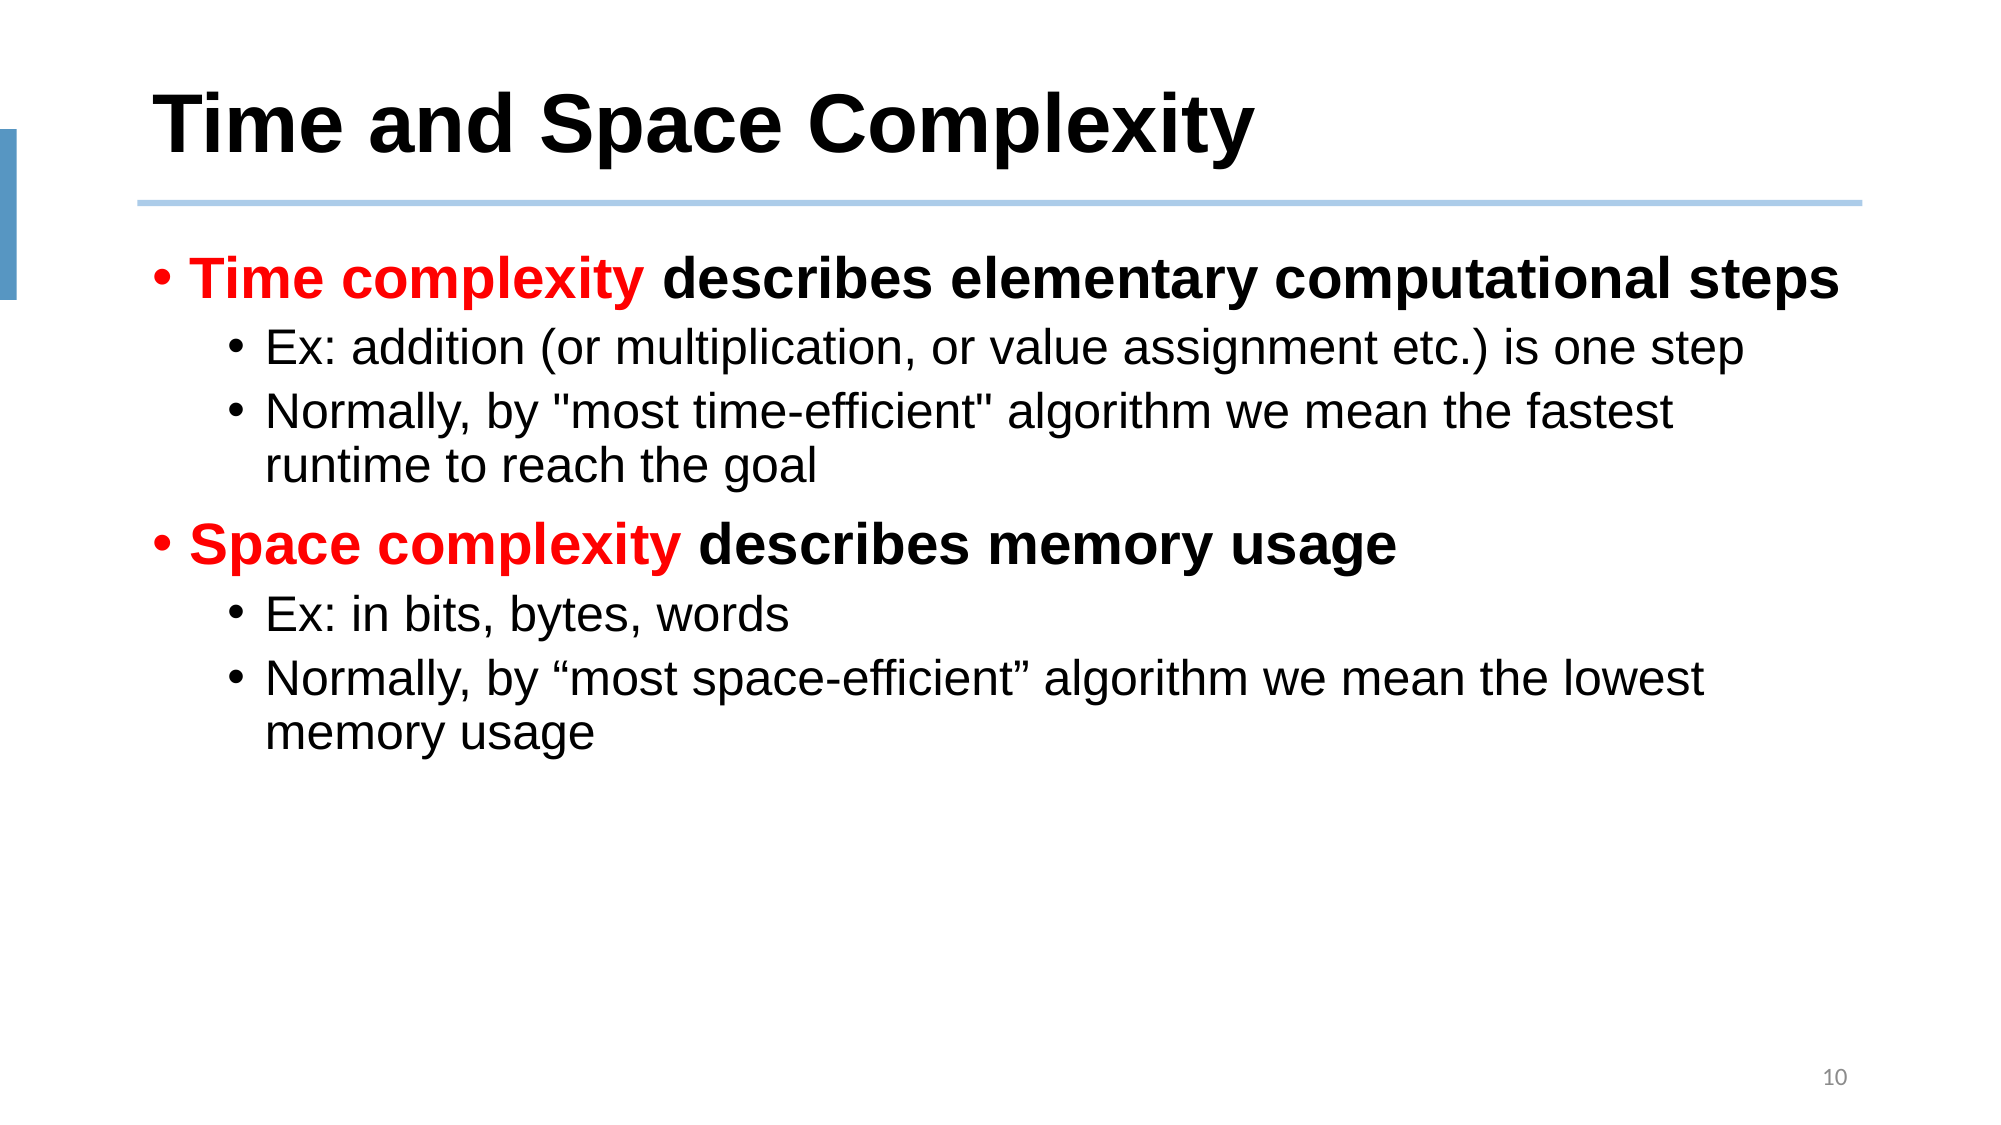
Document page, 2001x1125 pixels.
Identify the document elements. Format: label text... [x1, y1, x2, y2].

list Time complexity describes elementary computational steps Ex: addition (or multiplication, or value assignment etc.) is one step Normally, by "most time-efficient" algorithm we mean the fastest runtime to reach the goal Space complexity describes memory usage Ex: in bits, bytes, words Normally, by “most space-efficient” algorithm we mean the lowest memory usage [137, 240, 1863, 1014]
slide_number 10 [1512, 1045, 1863, 1106]
title Time and Space Complexity [137, 42, 1863, 208]
